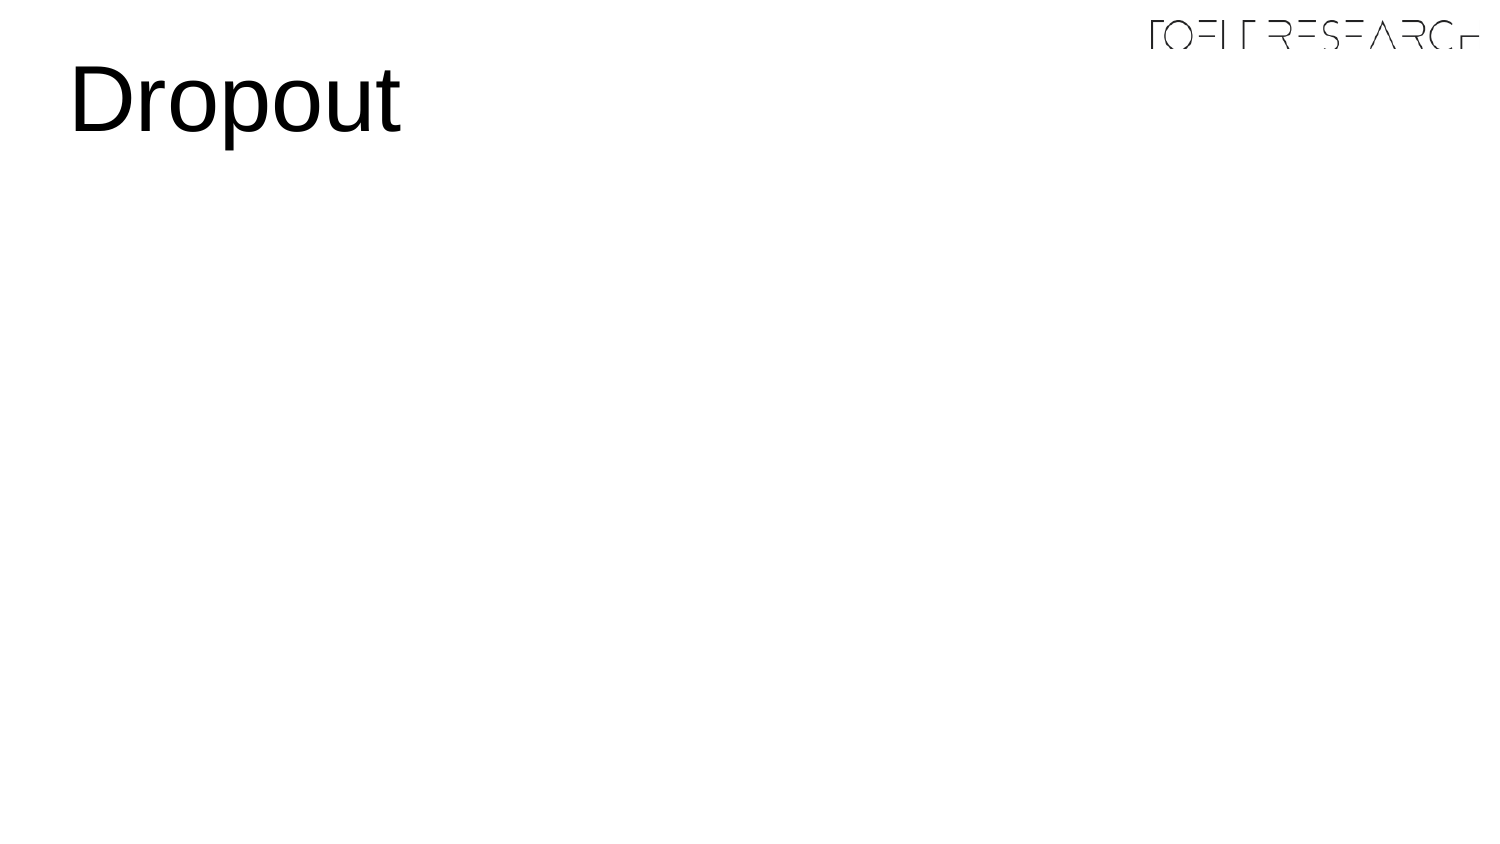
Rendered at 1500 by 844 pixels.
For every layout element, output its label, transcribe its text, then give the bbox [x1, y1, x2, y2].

title Dropout [53, 35, 1179, 329]
